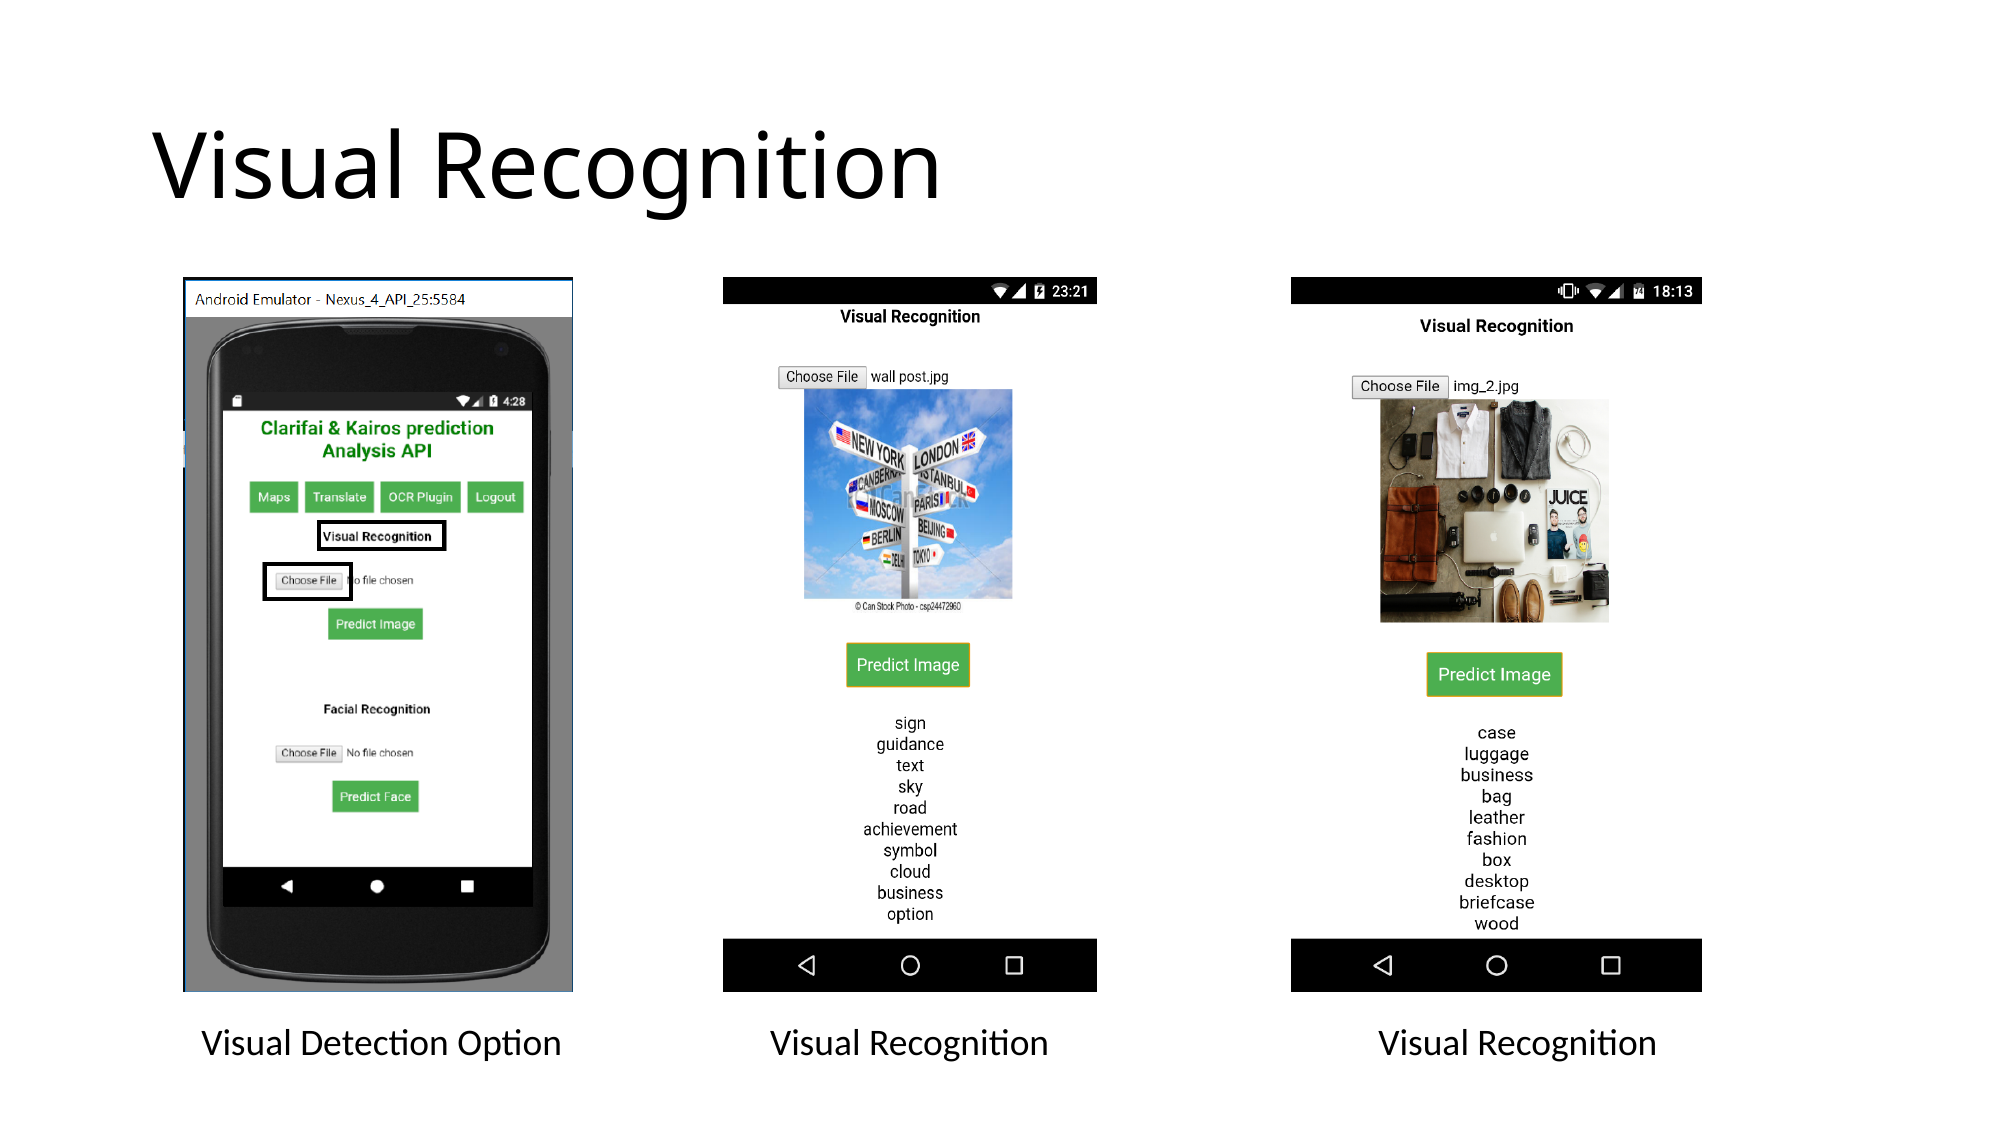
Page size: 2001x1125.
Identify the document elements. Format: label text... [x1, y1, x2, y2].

text_box Visual Recognition [1363, 1010, 1673, 1071]
picture [1291, 277, 1702, 992]
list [183, 277, 573, 992]
text_box Visual Detection Option [186, 1010, 578, 1071]
picture [723, 277, 1097, 992]
text_box Visual Recognition [755, 1010, 1065, 1071]
title Visual Recognition [137, 59, 1863, 278]
